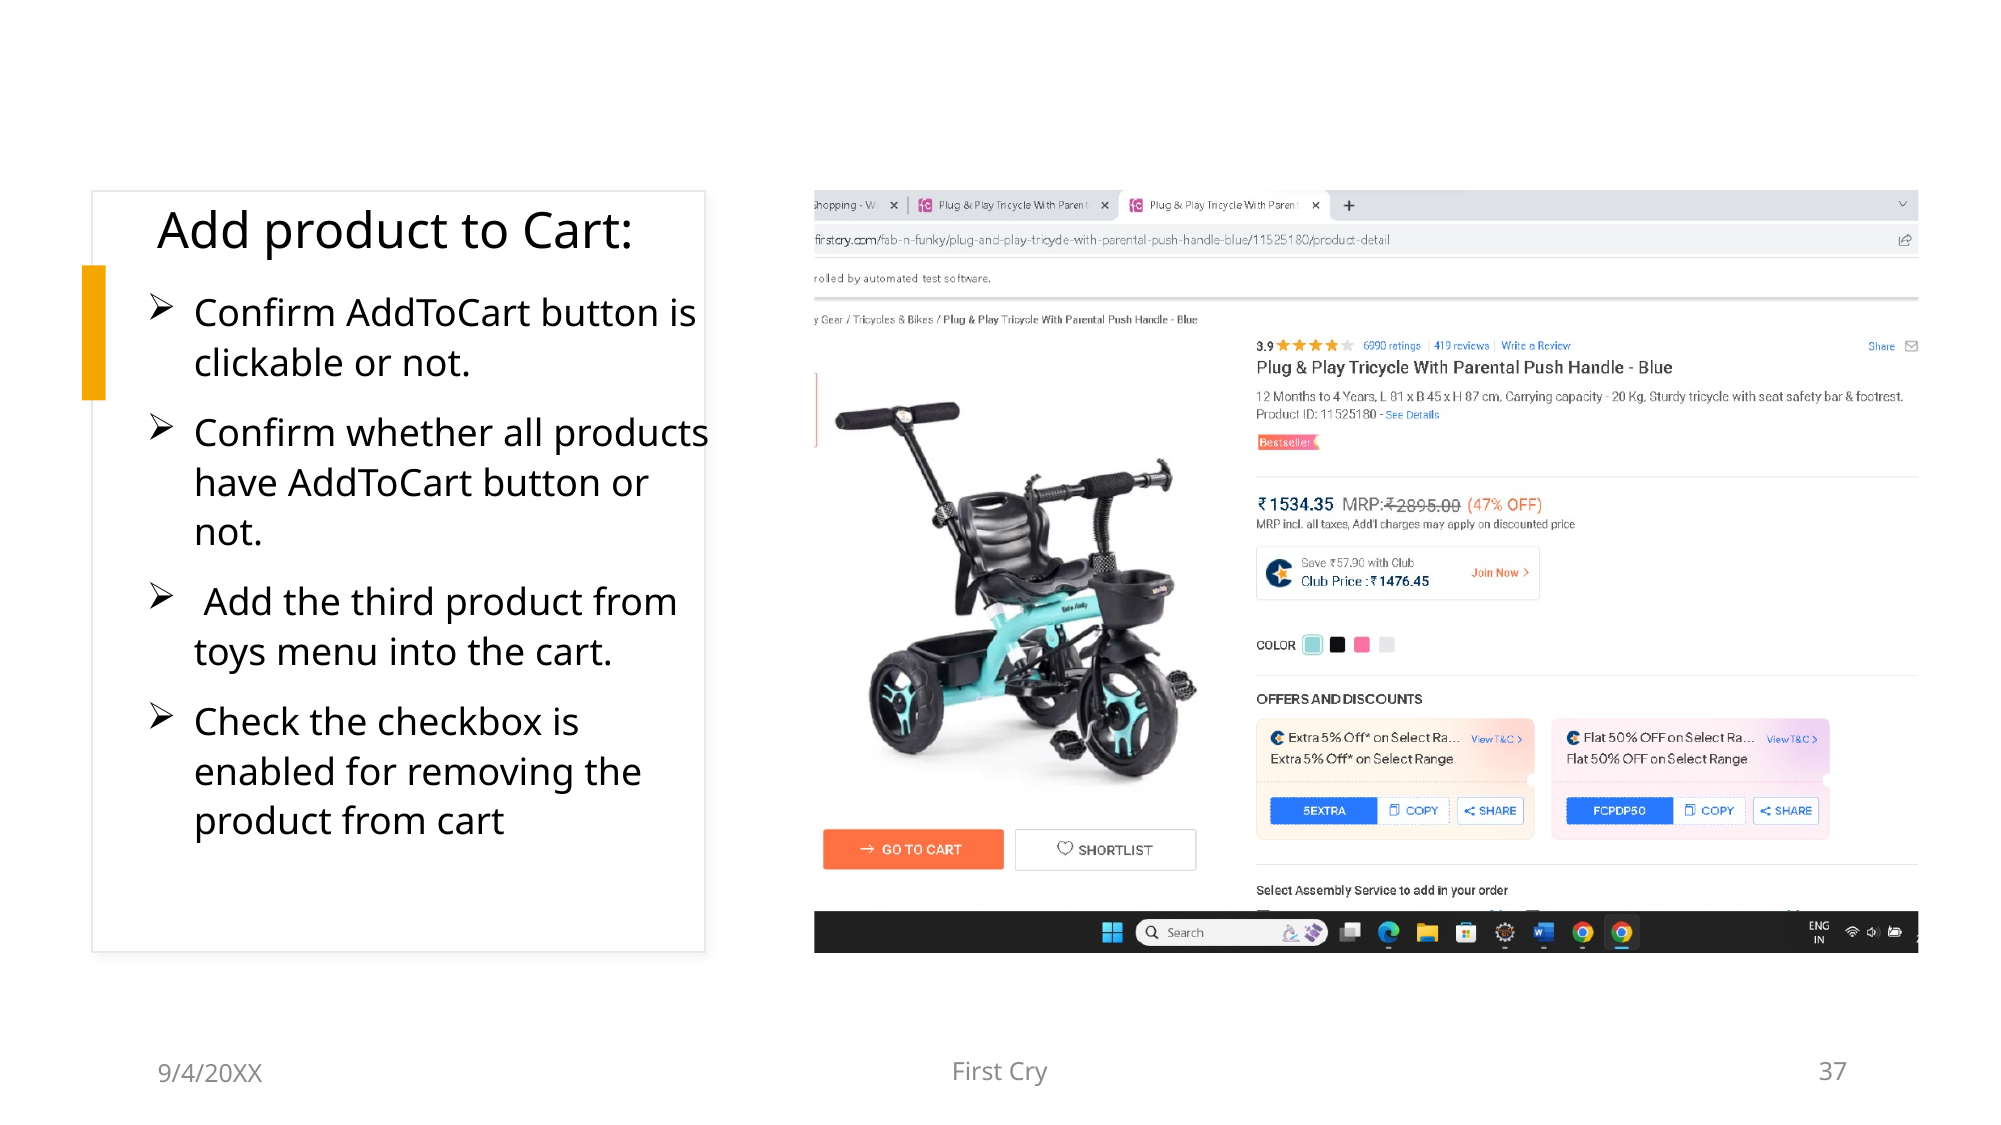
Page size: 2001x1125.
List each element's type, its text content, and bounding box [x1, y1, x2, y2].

footer First Cry [662, 1042, 1338, 1103]
list Confirm AddToCart button is clickable or not. Confirm whether all products have AddToCart button or not. Add the third product from toys menu into the cart. Check the checkbox is enabled for removing the product from cart [131, 277, 726, 935]
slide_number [142, 1042, 593, 1103]
slide_number 37 [1412, 1042, 1863, 1103]
picture [814, 190, 1919, 953]
title Add product to Cart: [142, 190, 651, 277]
